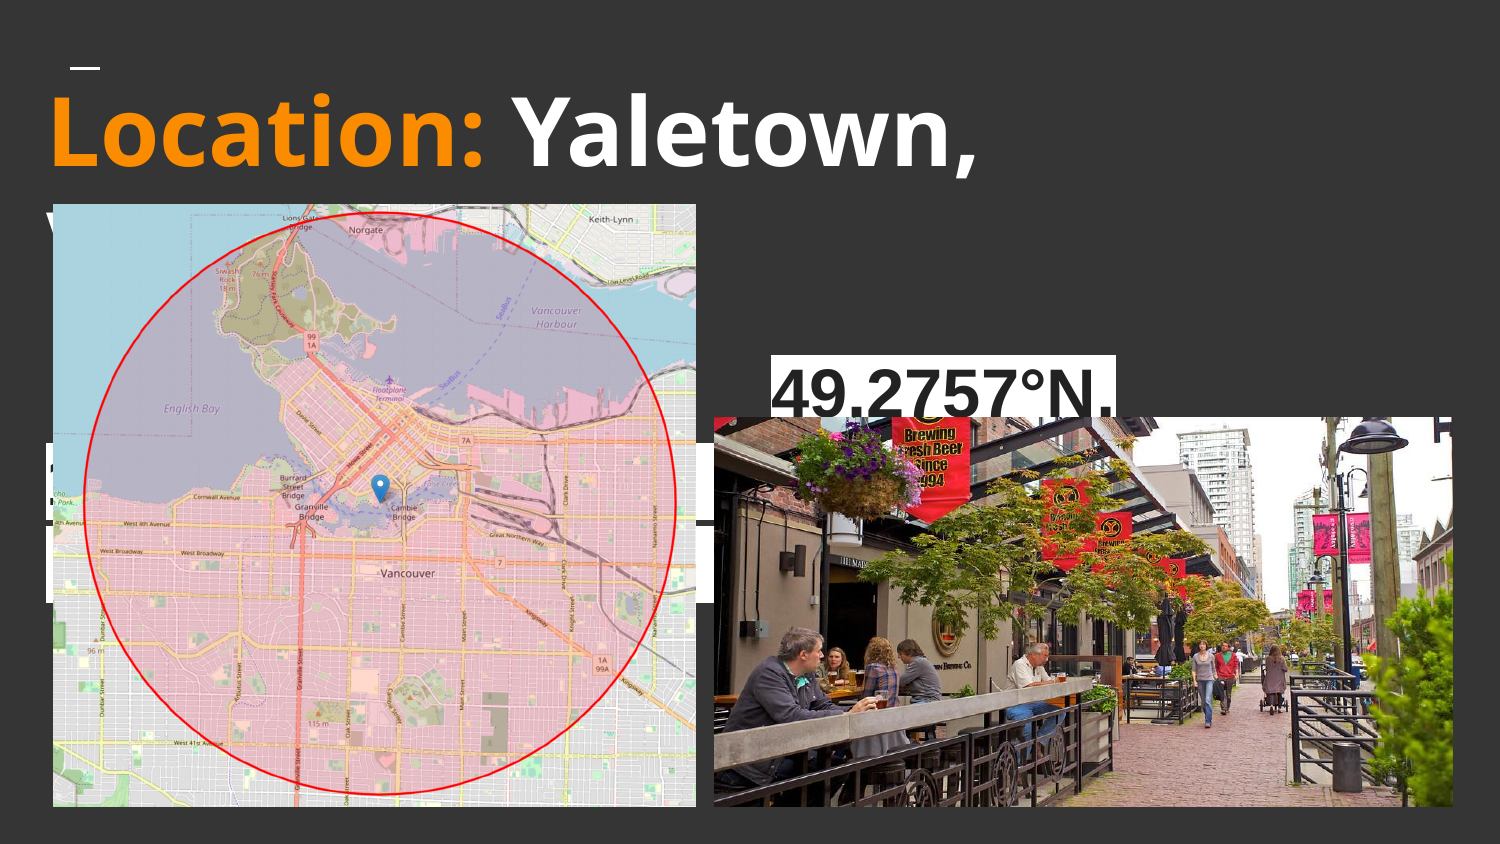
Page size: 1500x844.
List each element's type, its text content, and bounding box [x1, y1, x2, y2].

picture [714, 417, 1453, 807]
title Location: Yaletown, Vancouver 49.2757°N, 123.1199°W radius=5000M [31, 0, 1469, 550]
picture [53, 204, 696, 807]
